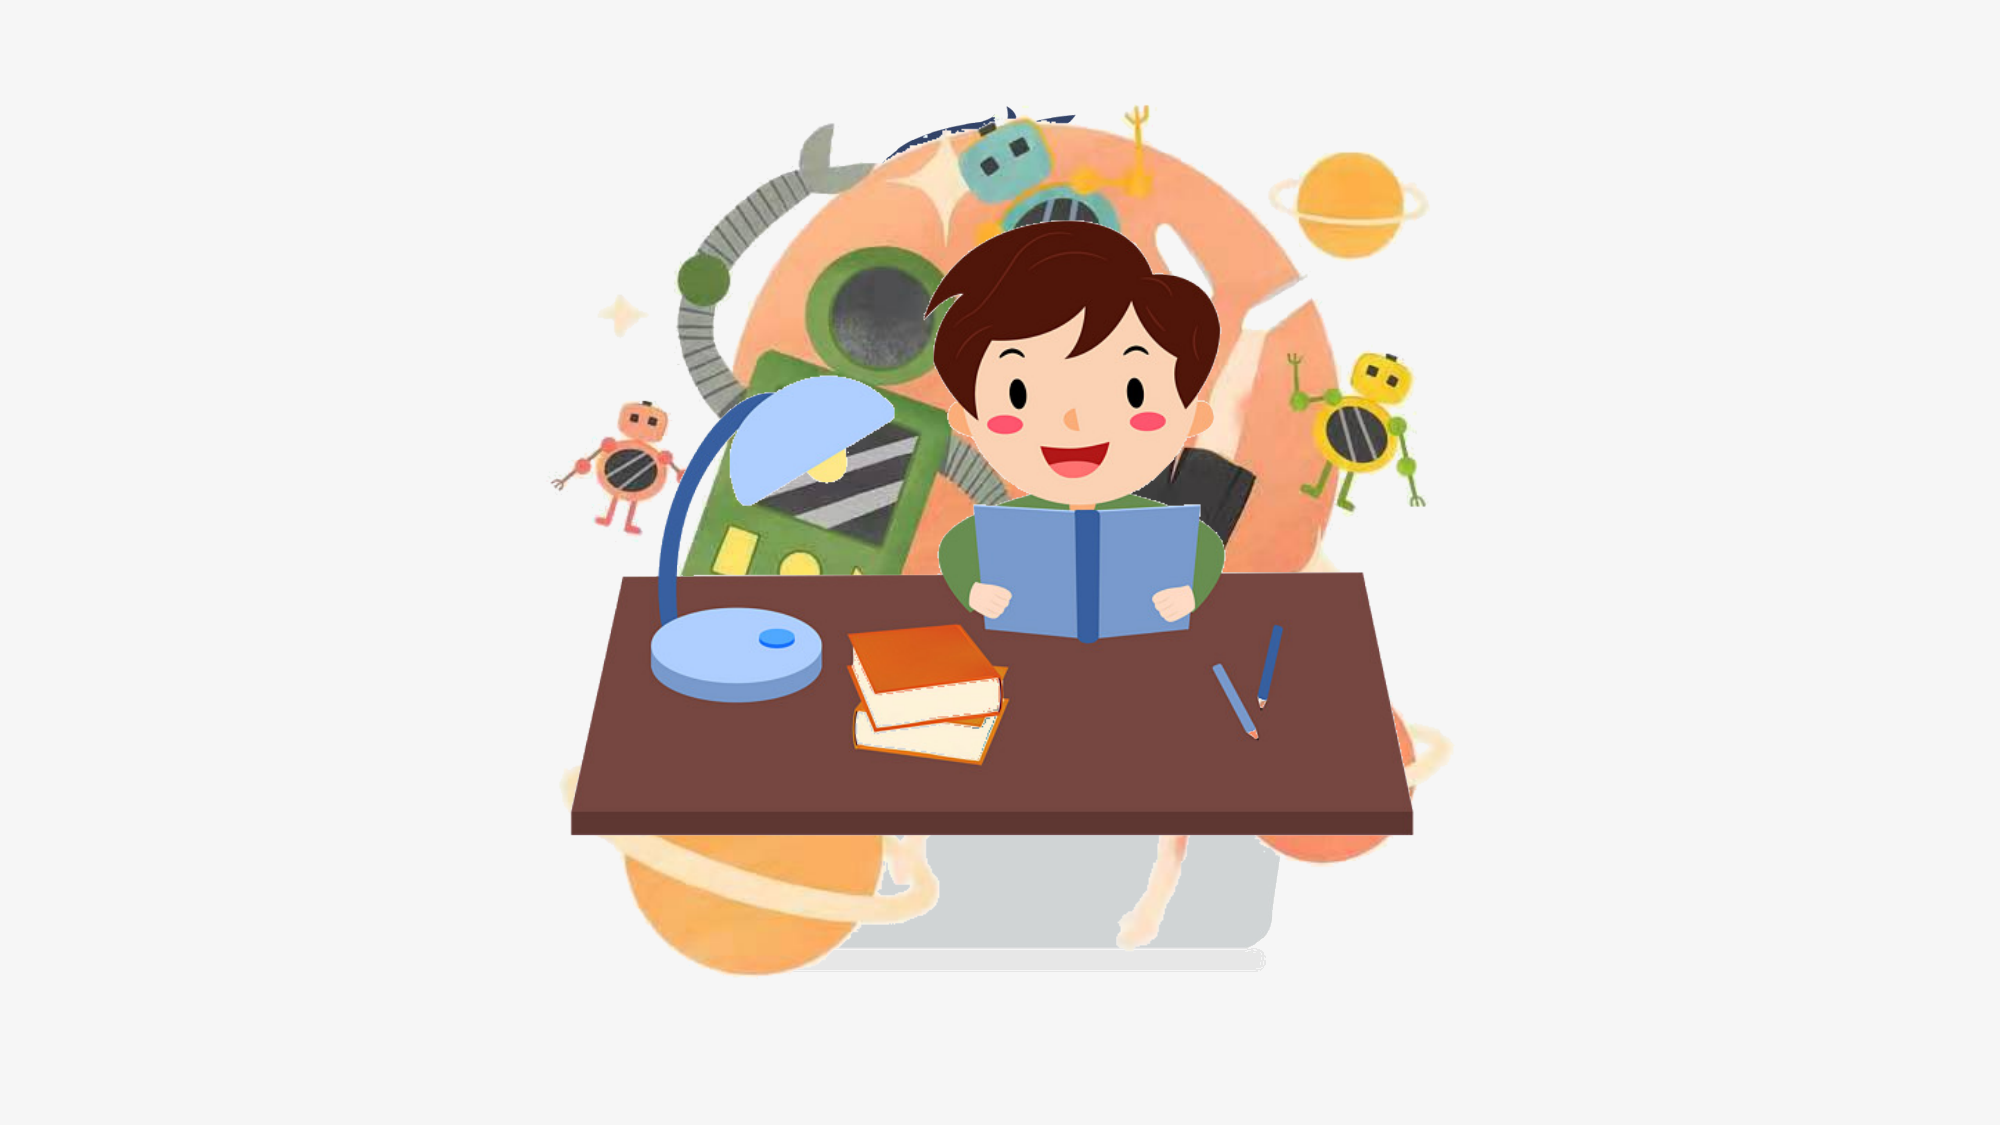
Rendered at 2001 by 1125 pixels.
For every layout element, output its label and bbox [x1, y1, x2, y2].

picture [521, 0, 1479, 1125]
